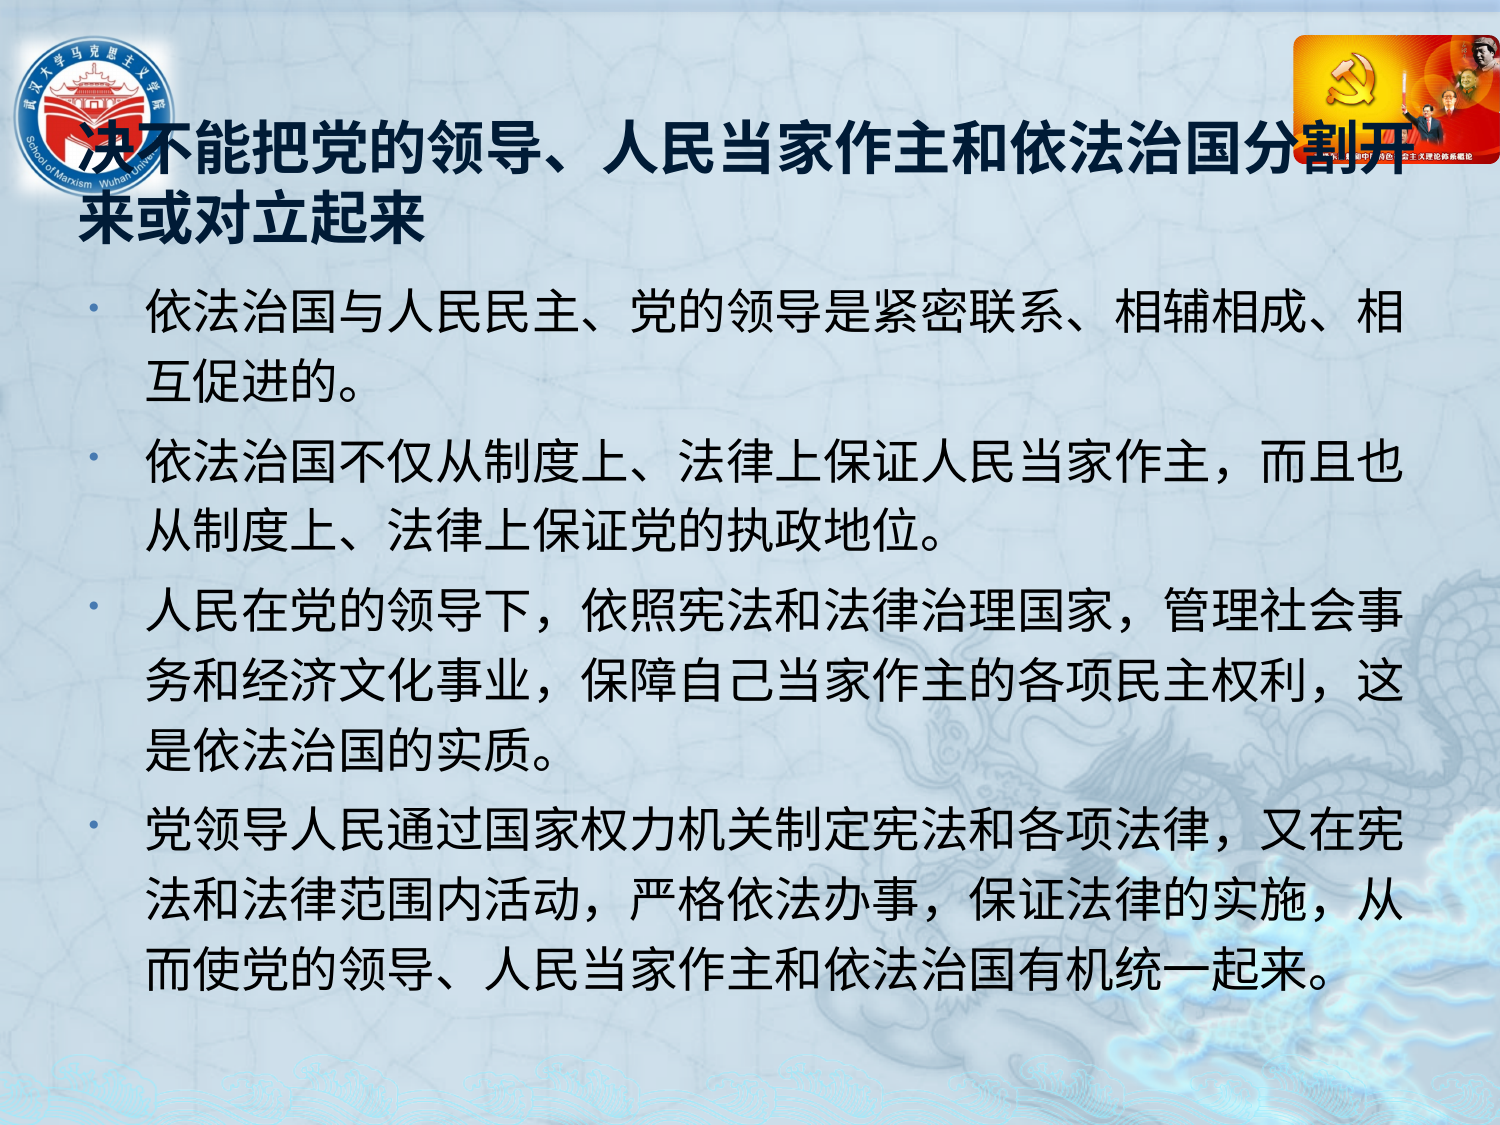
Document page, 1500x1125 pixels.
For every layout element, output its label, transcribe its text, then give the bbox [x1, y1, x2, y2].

list 依法治国与人民民主、党的领导是紧密联系、相辅相成、相互促进的。 依法治国不仅从制度上、法律上保证人民当家作主，而且也从制度上、法律上保证党的执政地位。 人民在党的领导下，依照宪法和法律治理国家，管理社会事务和经济文化事业，保障自己当家作主的各项民主权利，这是依法治国的实质。 党领导人民通过国家权力机关制定宪法和各项法律，又在宪法和法律范围内活动，严格依法办事，保证法律的实施，从而使党的领导、人民当家作主和依法治国有机统一起来。 [75, 262, 1425, 1005]
picture [28, 51, 161, 183]
title 决不能把党的领导、人民当家作主和依法治国分割开来或对立起来 [62, 87, 1464, 275]
picture [1293, 35, 1500, 164]
